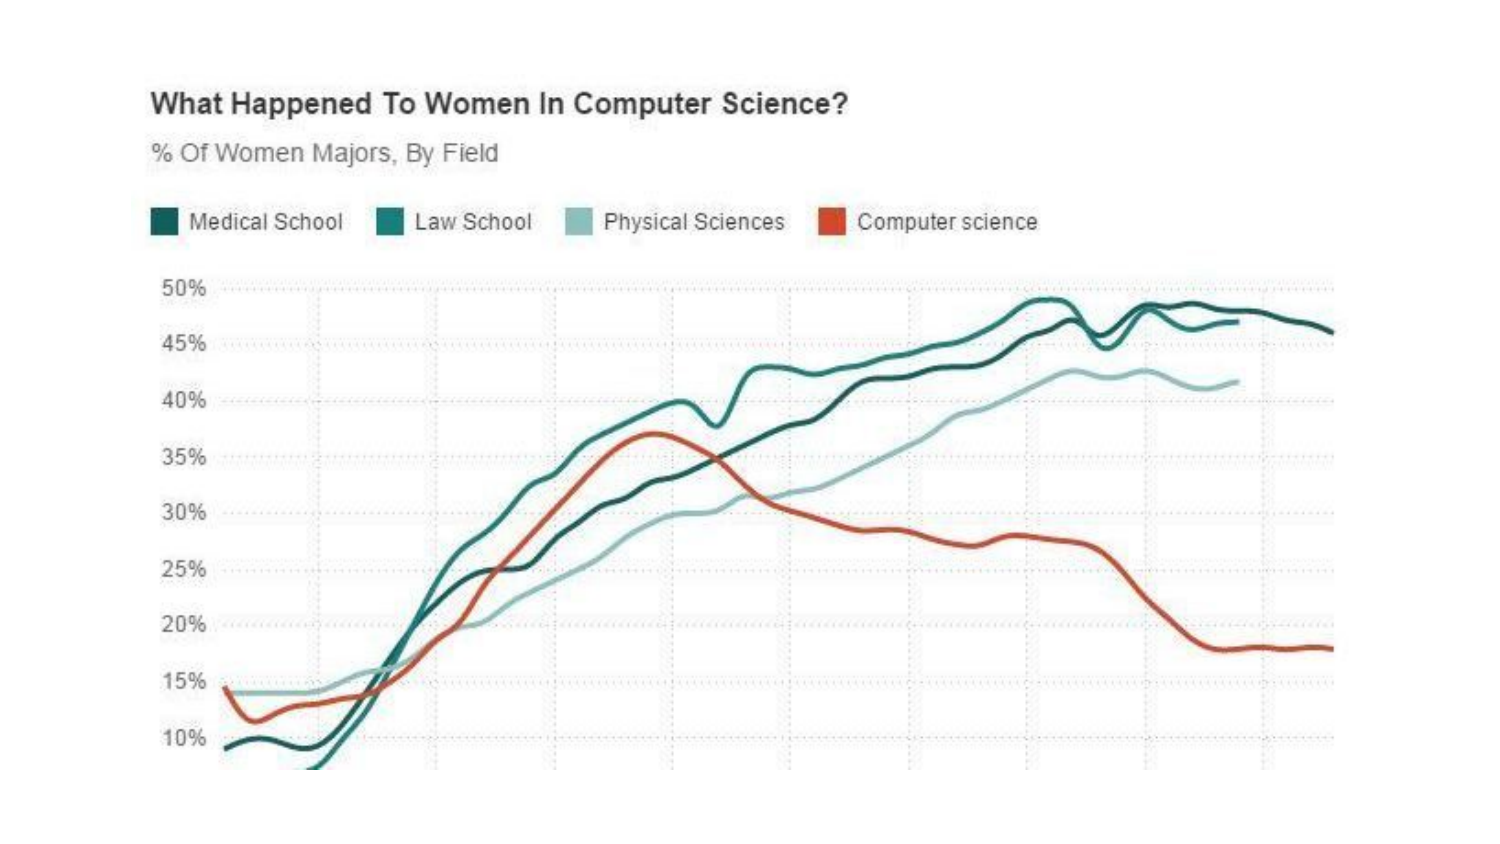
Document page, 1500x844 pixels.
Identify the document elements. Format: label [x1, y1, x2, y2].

picture [130, 74, 1370, 770]
